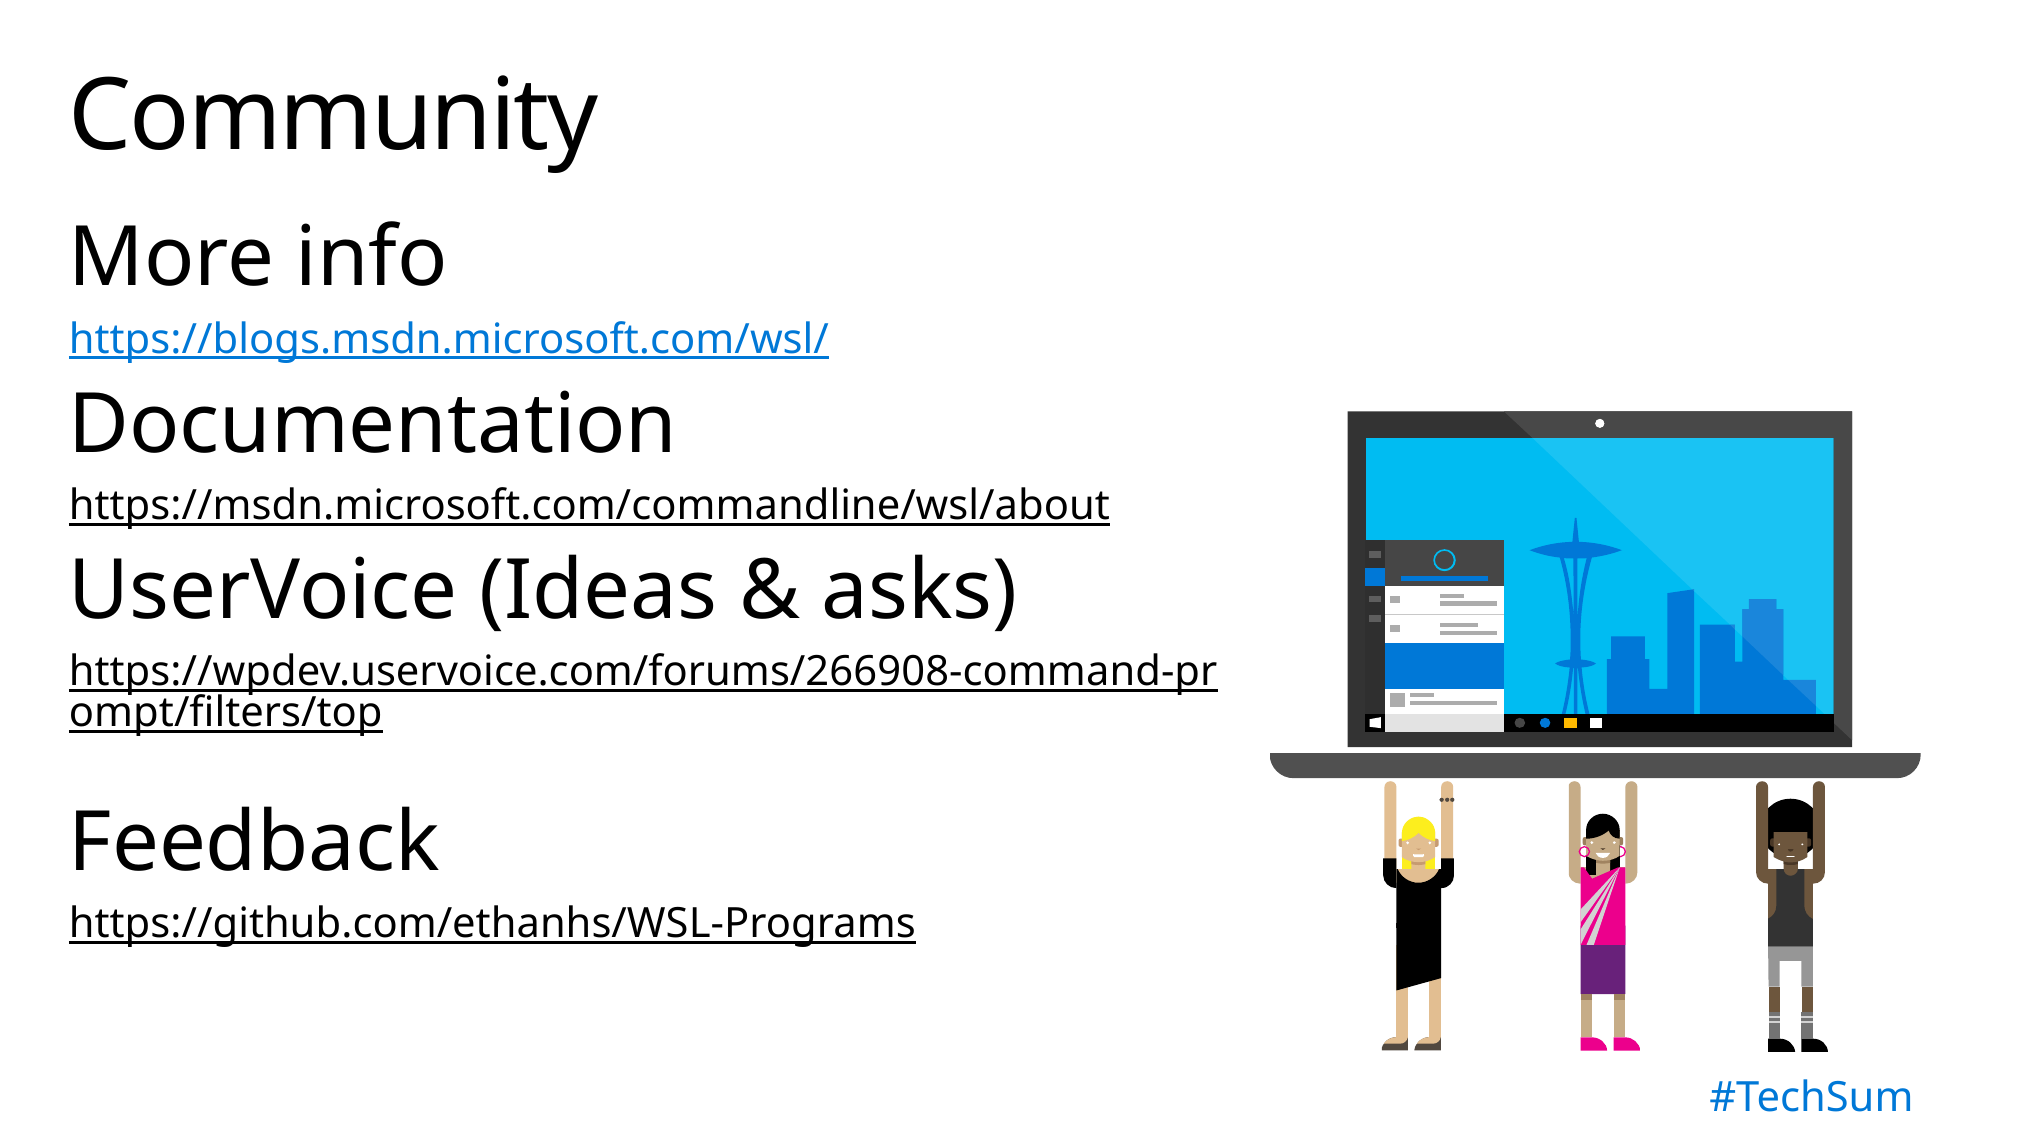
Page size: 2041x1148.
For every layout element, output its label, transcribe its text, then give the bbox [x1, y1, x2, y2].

title Community [45, 48, 1996, 199]
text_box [1269, 410, 1922, 1053]
list More info https://blogs.msdn.microsoft.com/wsl/ Documentation https://msdn.microsoft.com/commandline/wsl/about UserVoice (Ideas & asks) https://wpdev.uservoice.com/forums/266908-command-prompt/filters/top Feedback https://github.com/ethanhs/WSL-Programs [45, 198, 1246, 876]
